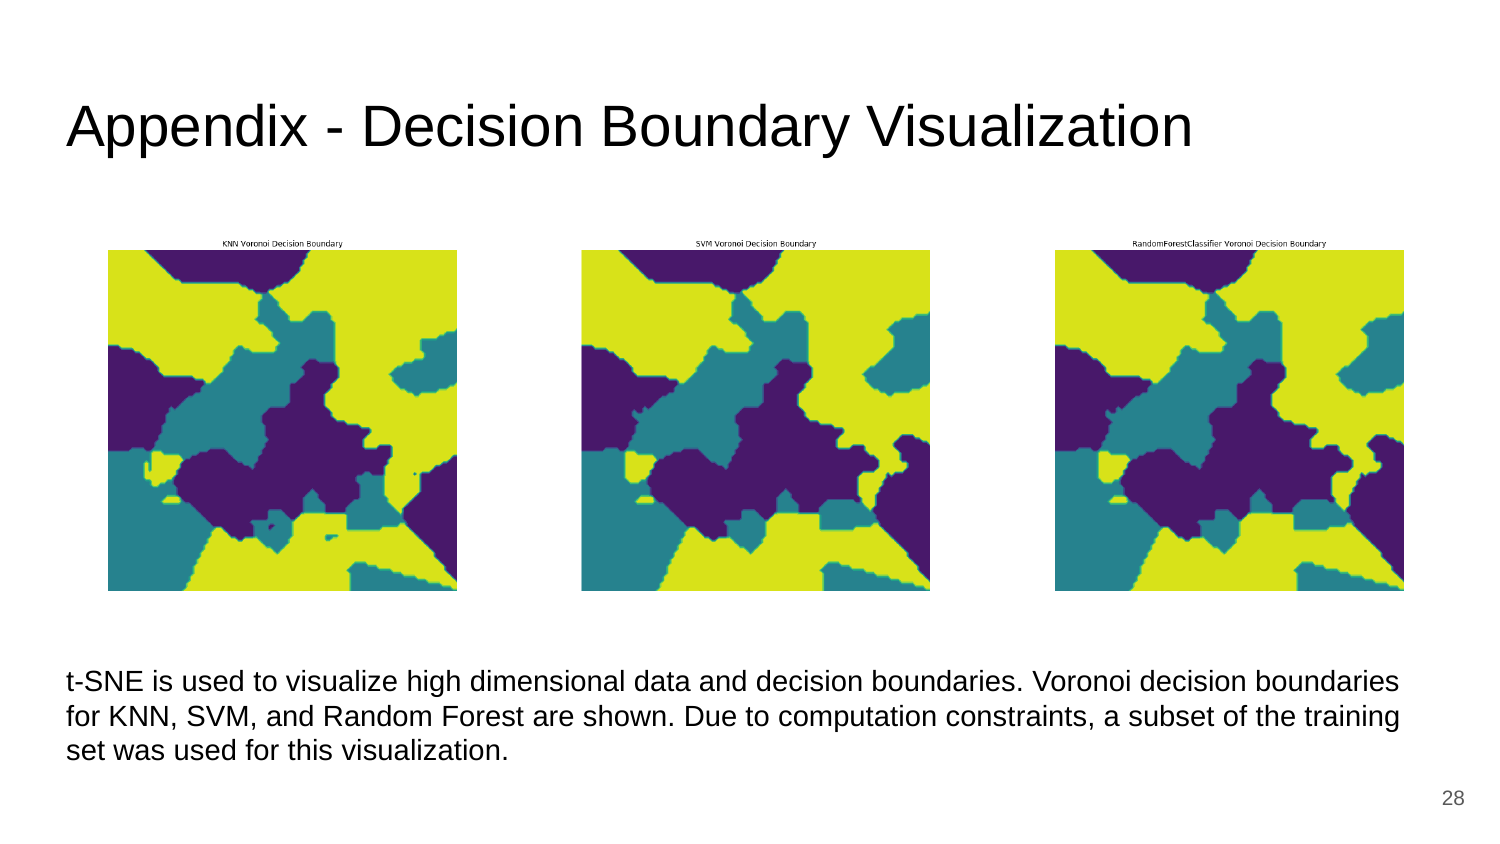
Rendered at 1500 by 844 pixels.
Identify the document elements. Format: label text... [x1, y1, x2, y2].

picture [50, 196, 502, 648]
picture [524, 196, 976, 648]
slide_number ‹#› [1389, 764, 1480, 830]
title Appendix - Decision Boundary Visualization [51, 72, 1449, 167]
picture [998, 196, 1450, 648]
text_box t-SNE is used to visualize high dimensional data and decision boundaries. Voronoi decision boundaries for KNN, SVM, and Random Forest are shown. Due to computation constraints, a subset of the training set was used for this visualization. [51, 646, 1449, 781]
